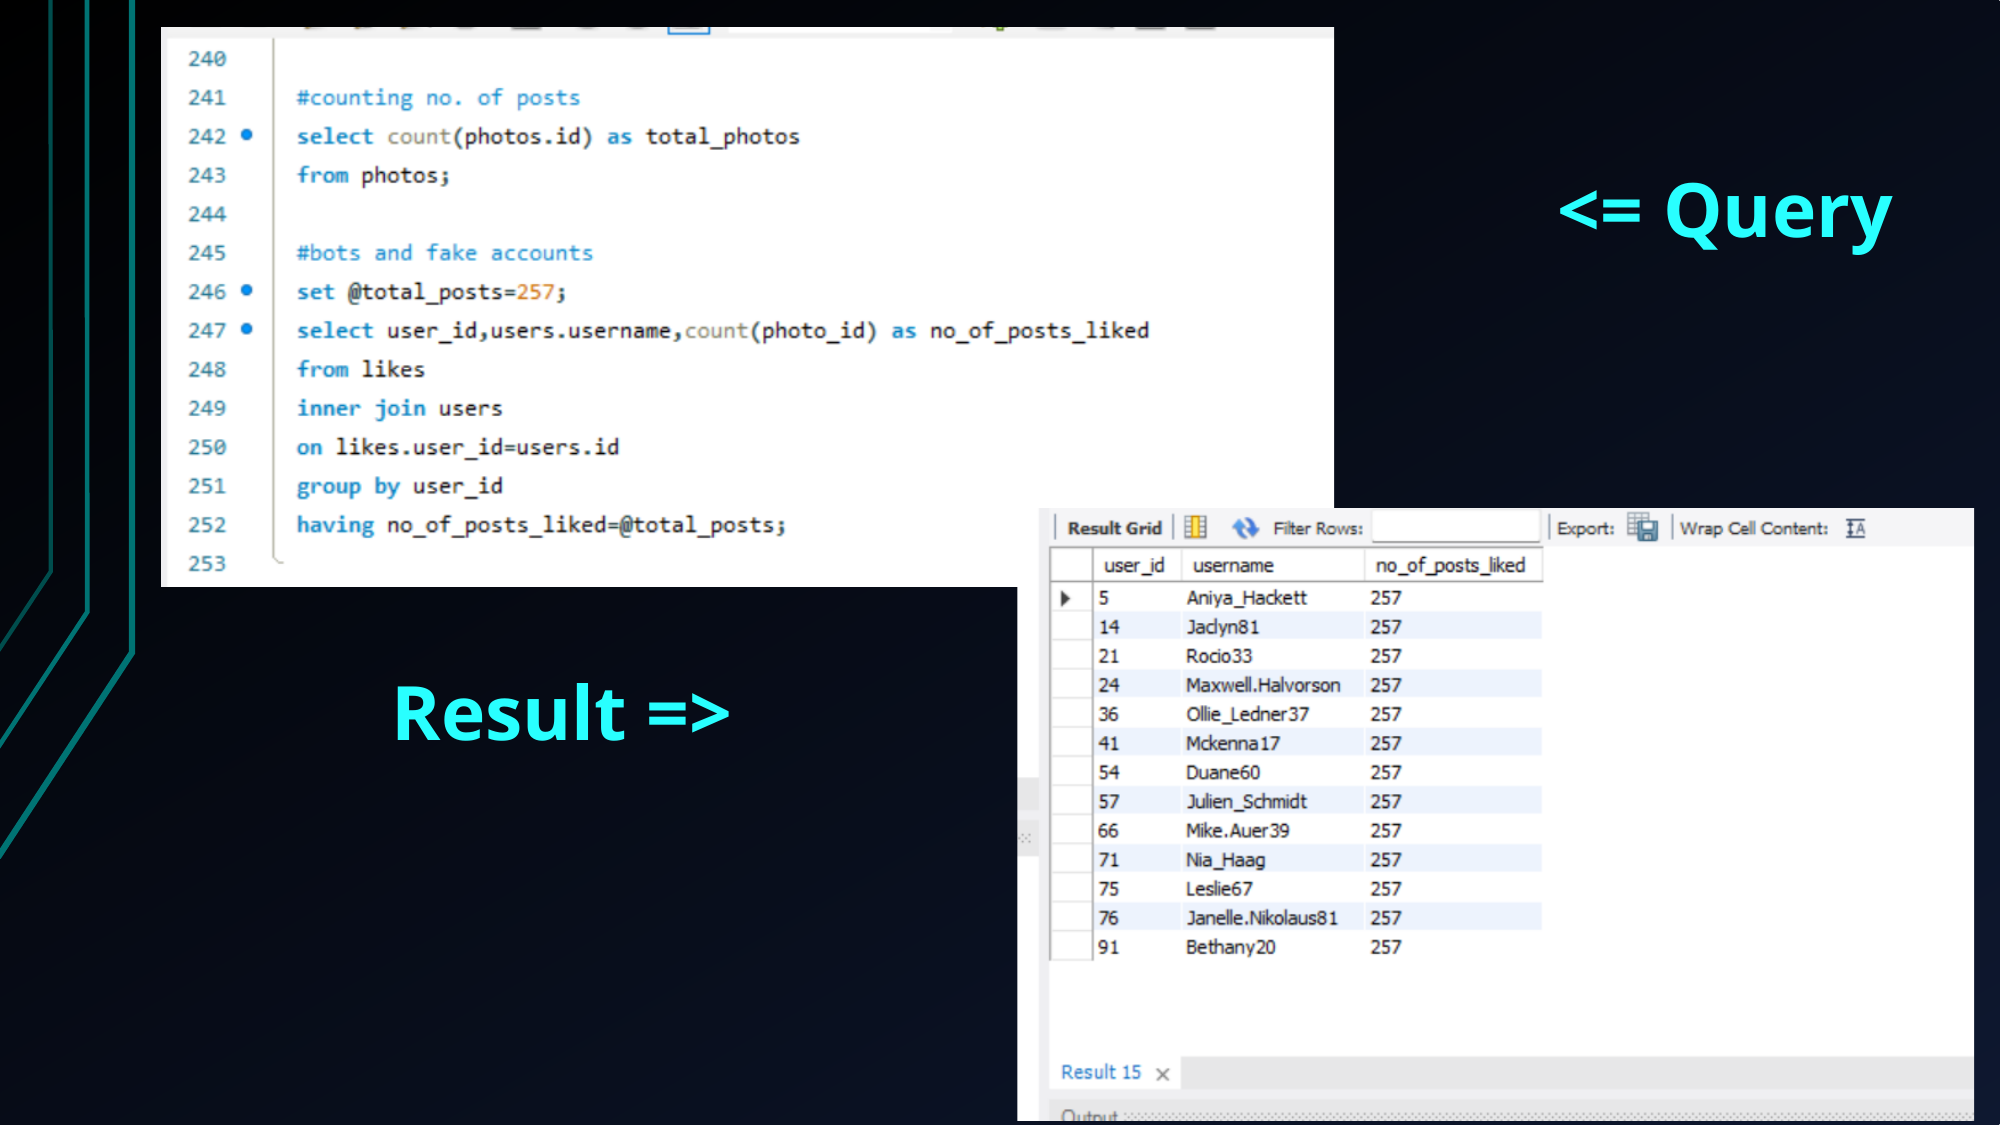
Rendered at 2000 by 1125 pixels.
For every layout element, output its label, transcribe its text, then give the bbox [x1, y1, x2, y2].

text_box Result => [377, 668, 897, 873]
text_box <= Query [1543, 165, 2000, 370]
picture [160, 27, 1975, 1121]
